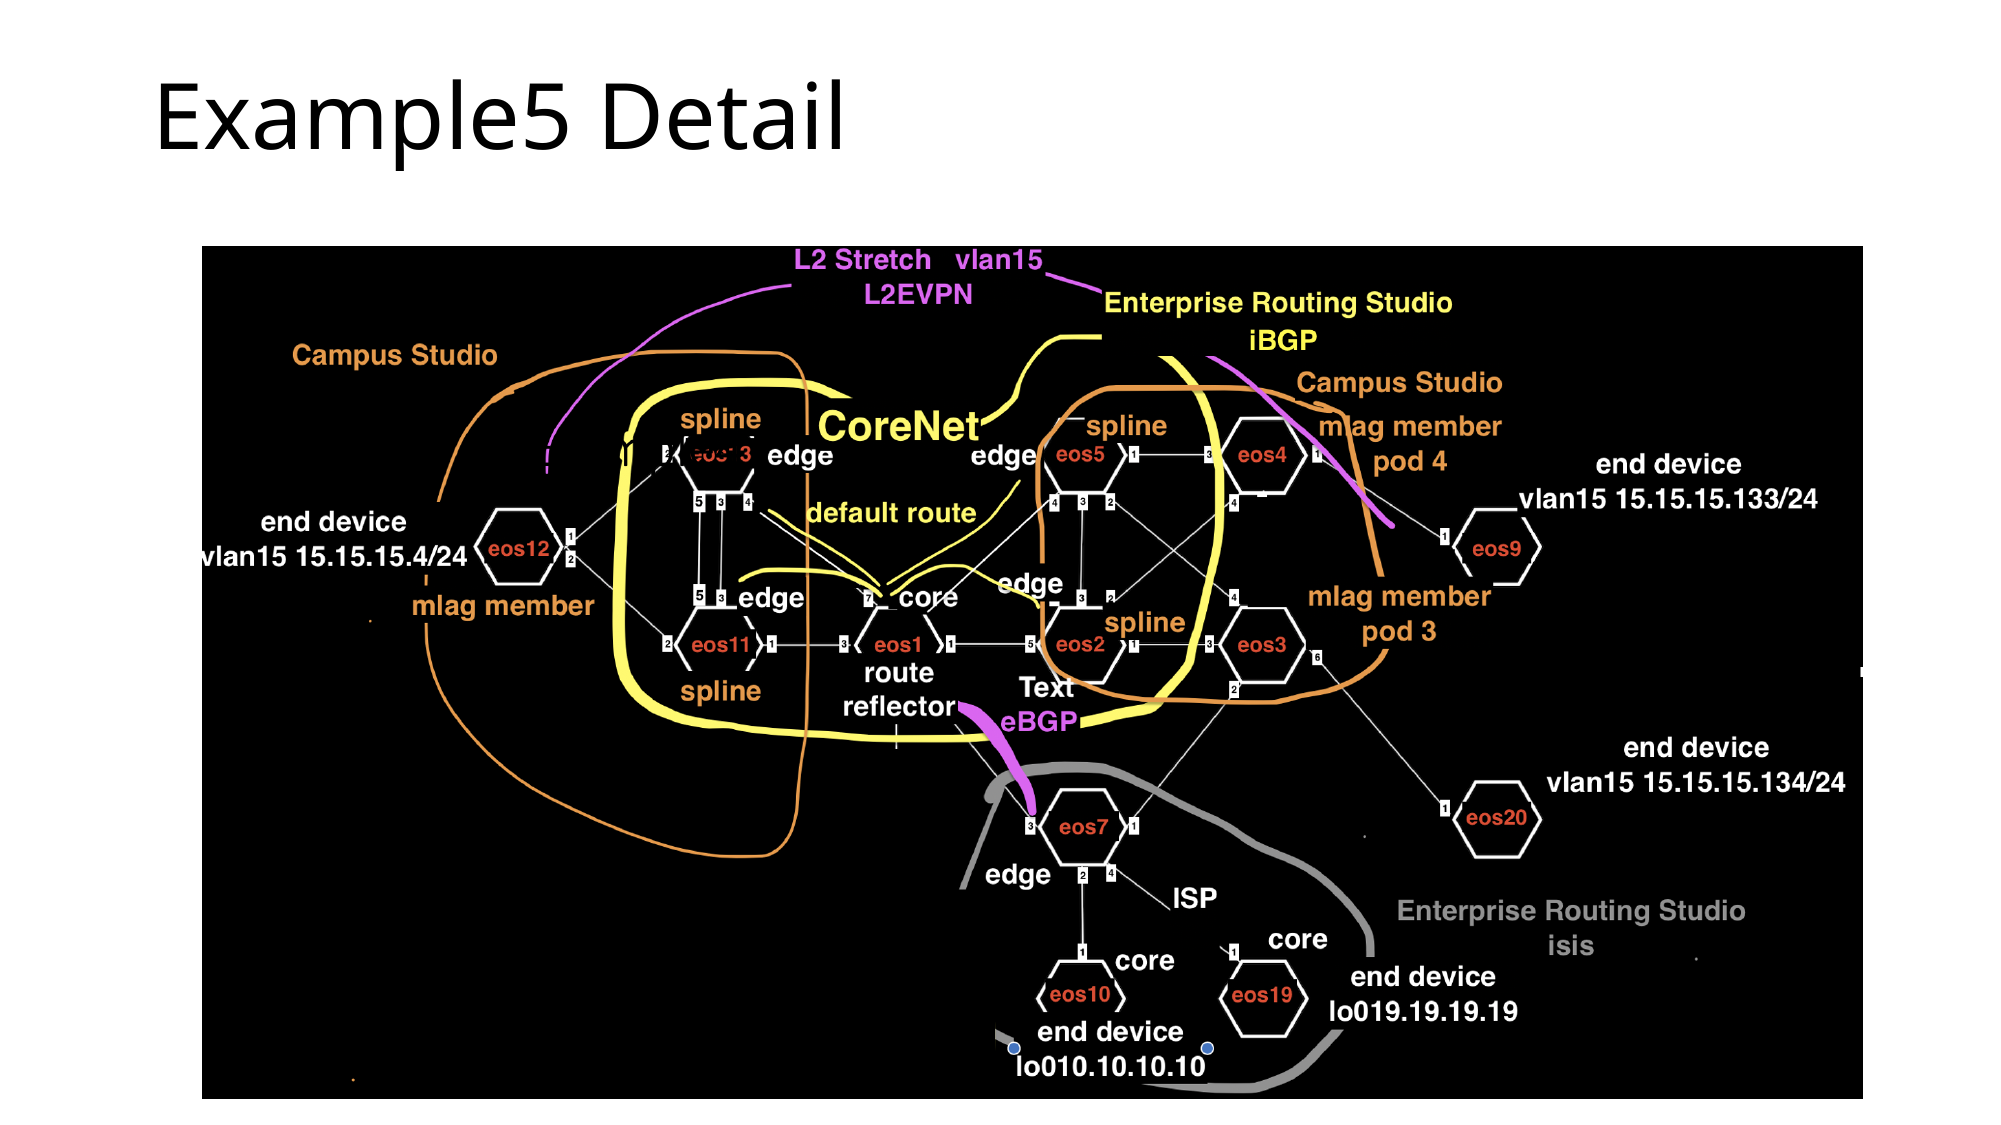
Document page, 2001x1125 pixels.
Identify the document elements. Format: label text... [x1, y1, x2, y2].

picture [202, 246, 1863, 1099]
title Example5 Detail [137, 59, 1965, 280]
